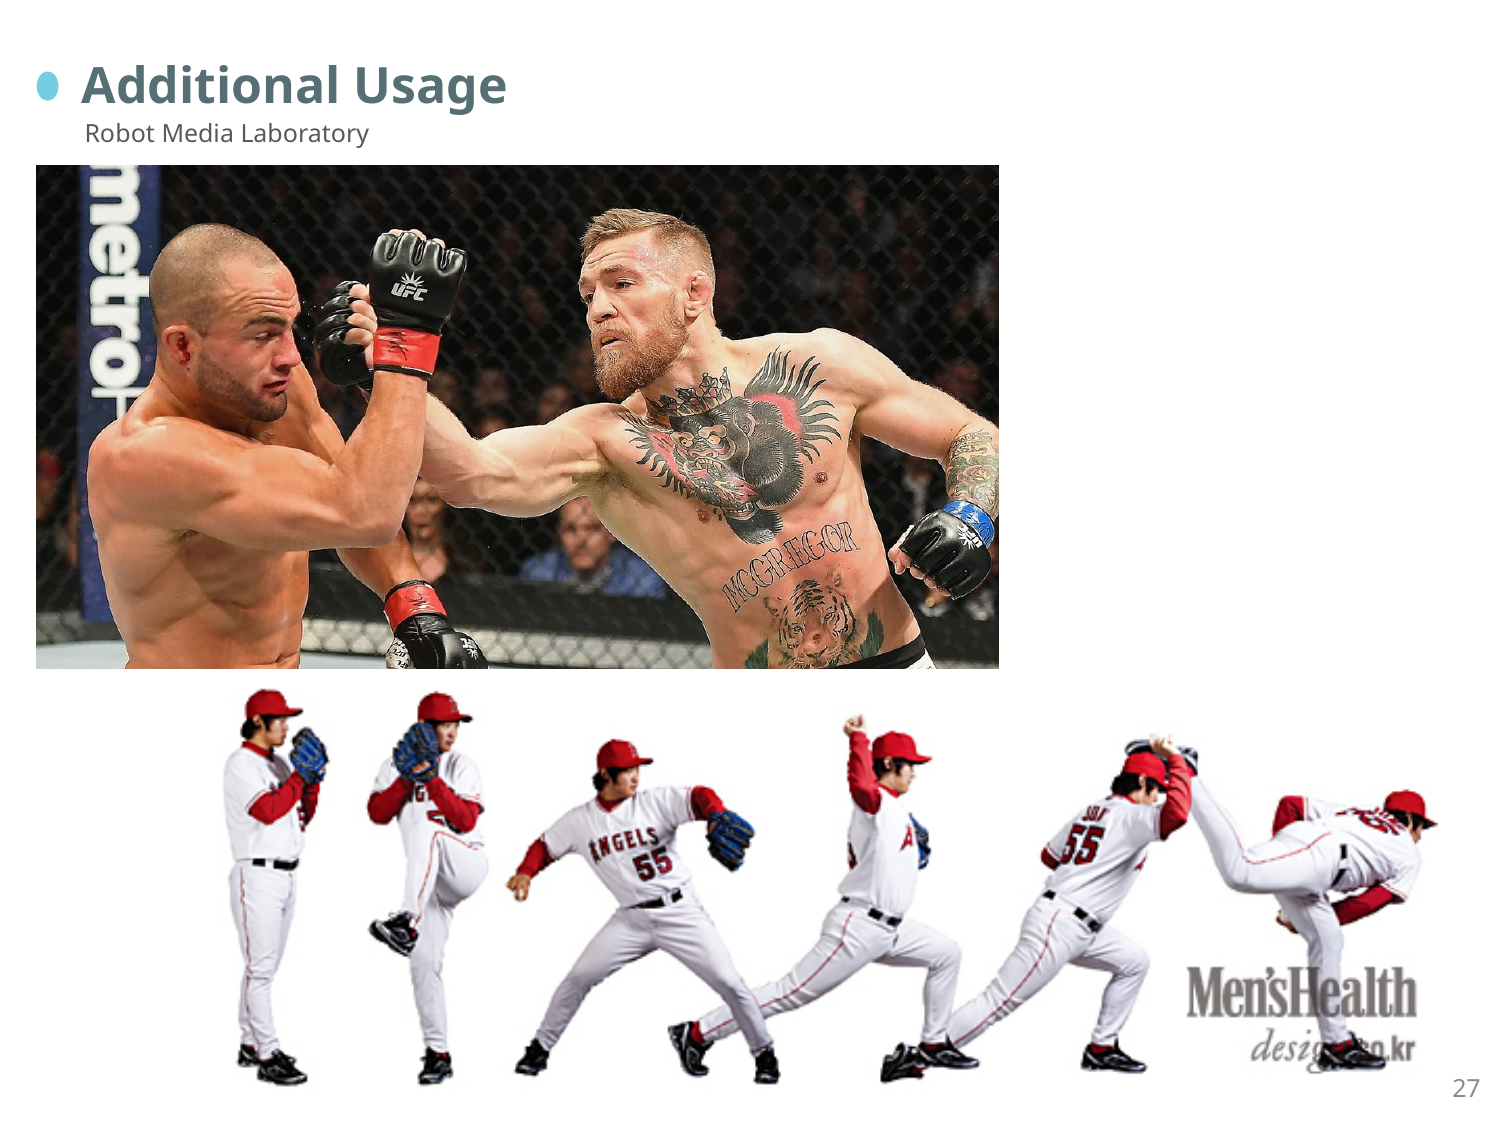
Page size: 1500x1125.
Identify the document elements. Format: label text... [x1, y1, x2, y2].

slide_number 27 [1145, 1059, 1496, 1120]
picture [36, 165, 1000, 670]
picture [218, 673, 1438, 1095]
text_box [36, 45, 981, 154]
